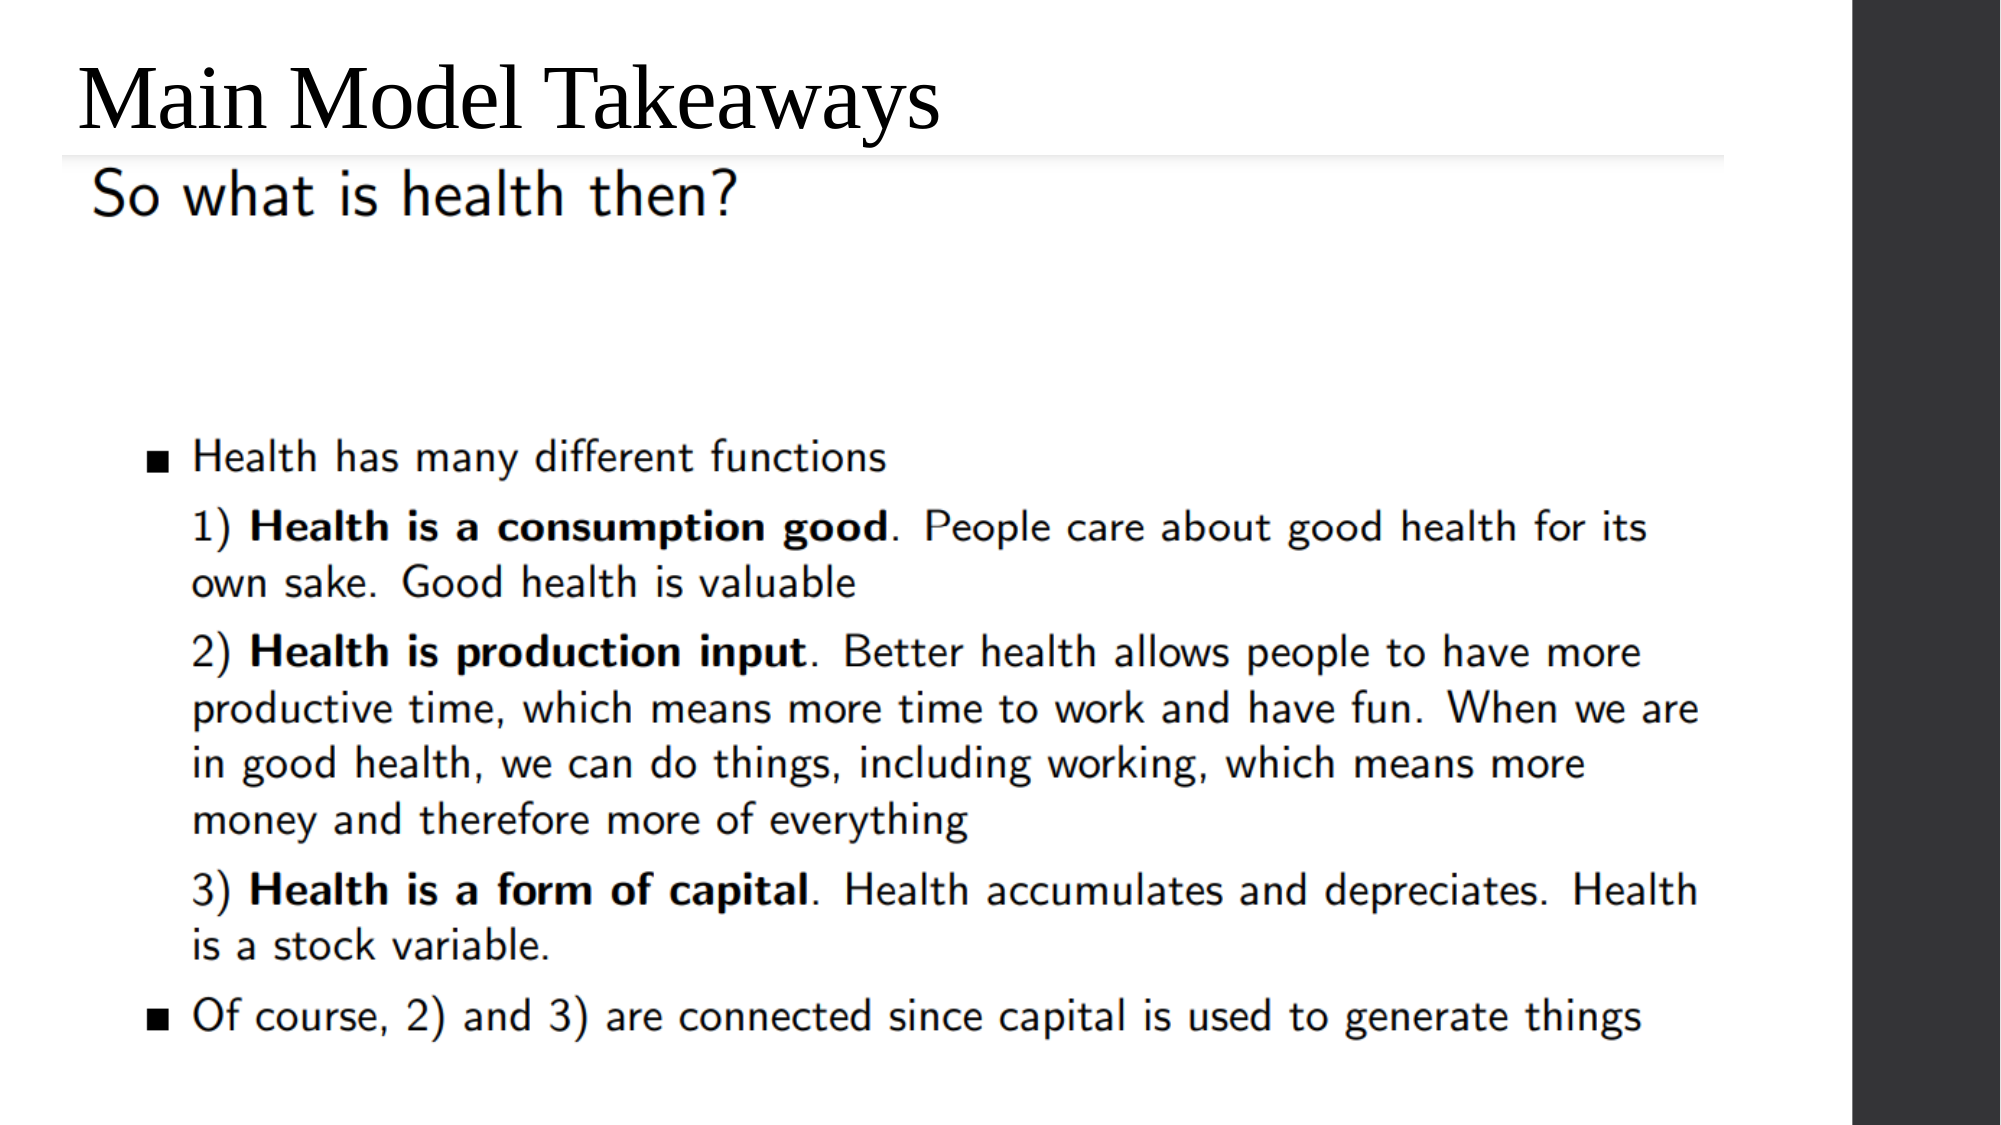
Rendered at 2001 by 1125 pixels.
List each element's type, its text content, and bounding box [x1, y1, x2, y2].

text_box Main Model Takeaways [62, 28, 1797, 156]
picture [62, 155, 1725, 1098]
